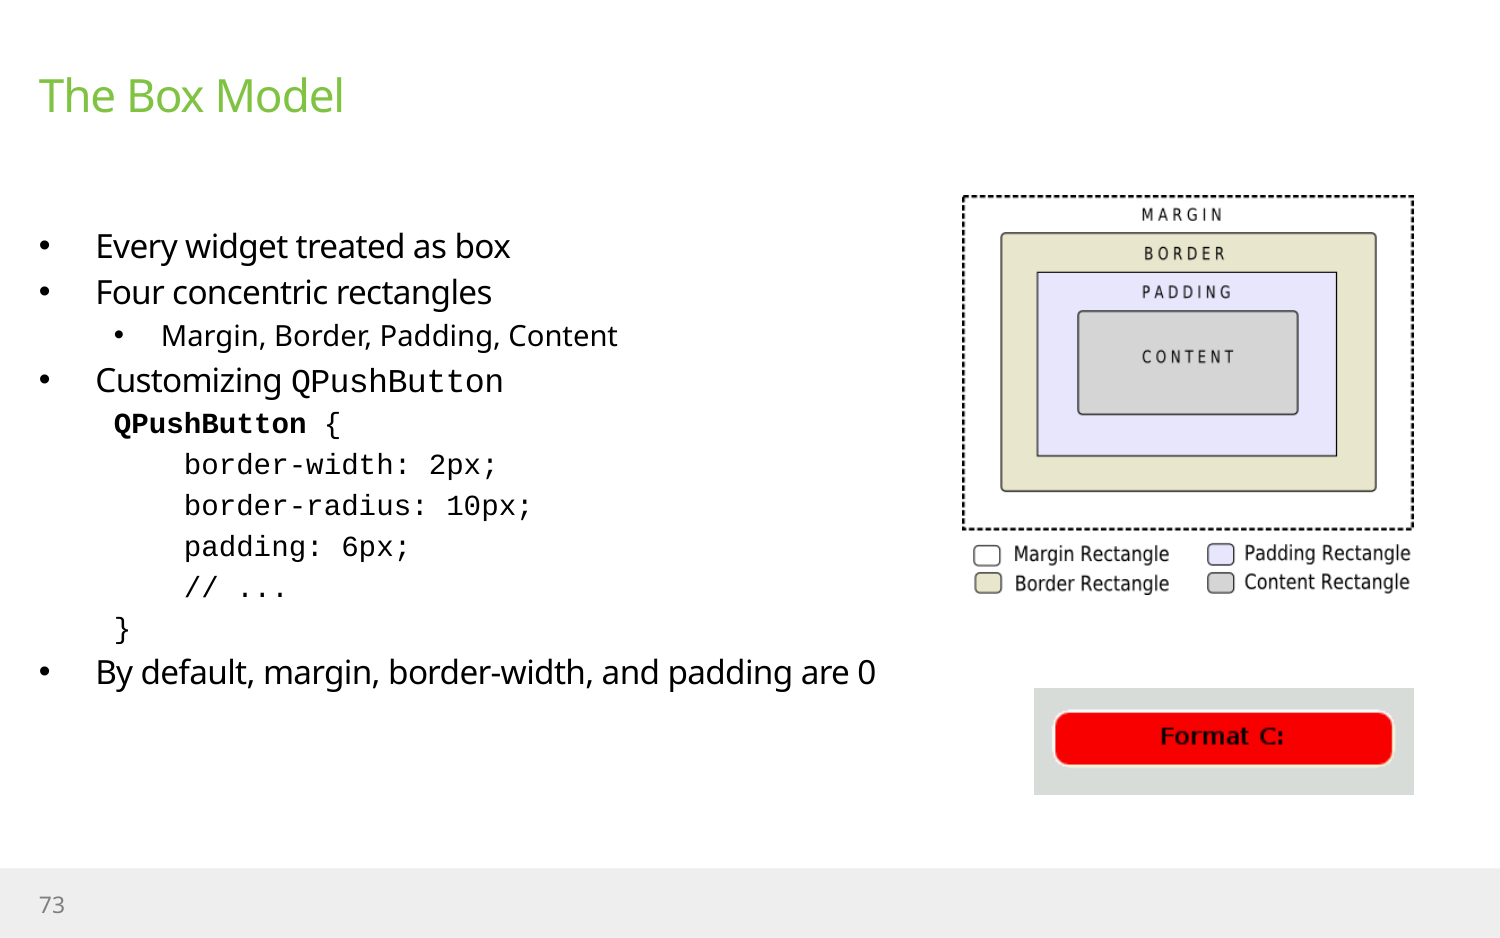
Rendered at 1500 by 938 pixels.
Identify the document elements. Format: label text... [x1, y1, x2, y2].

slide_number 73 [39, 892, 410, 921]
list Every widget treated as box Four concentric rectangles Margin, Border, Padding, Content Customizing QPushButton QPushButton { border-width: 2px; border-radius: 10px; padding: 6px; // ... } By default, margin, border-width, and padding are 0 [39, 224, 1471, 846]
title The Box Model [39, 66, 1052, 195]
picture [1034, 688, 1415, 796]
picture [962, 195, 1414, 596]
